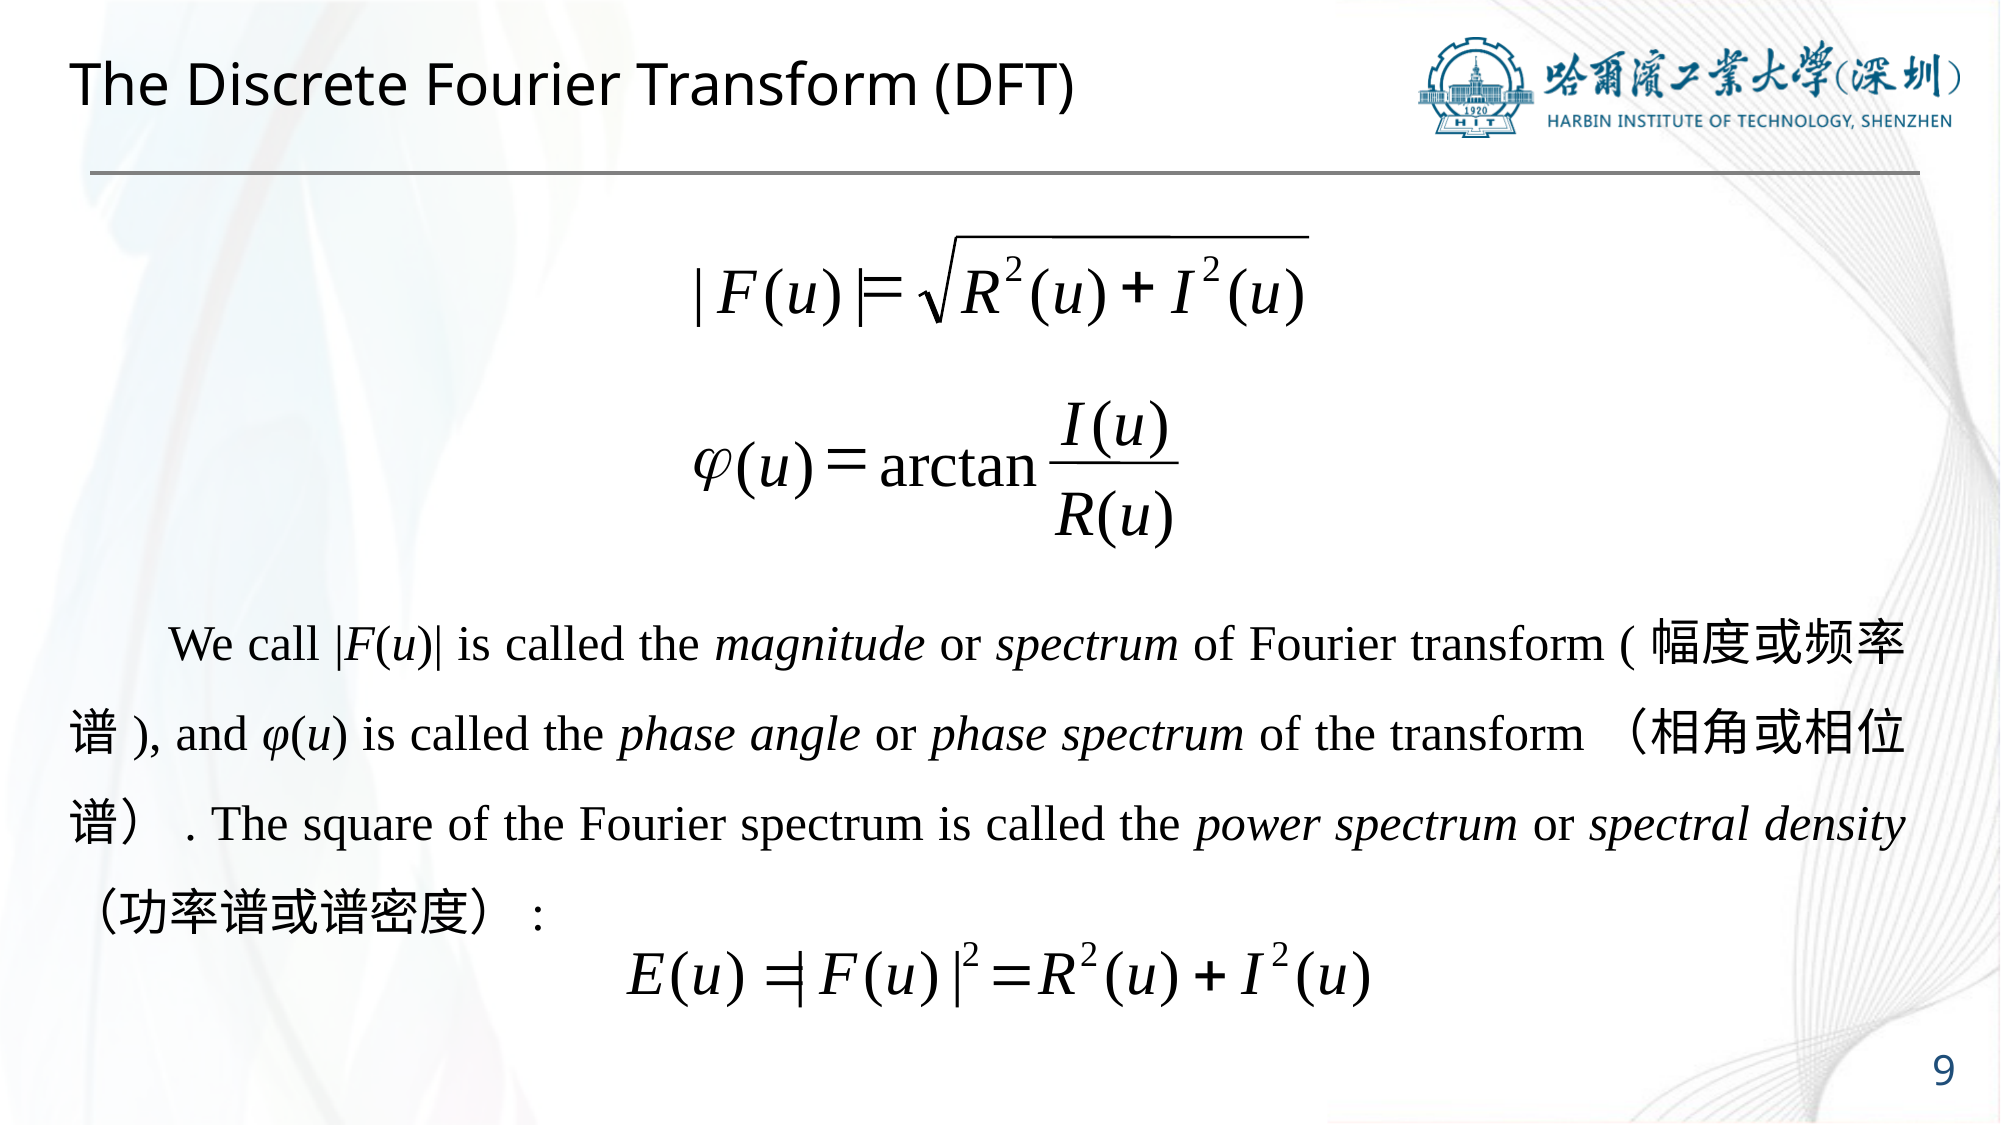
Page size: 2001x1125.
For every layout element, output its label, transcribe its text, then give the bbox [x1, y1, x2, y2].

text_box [616, 926, 1383, 1020]
picture [0, 0, 2001, 1125]
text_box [689, 236, 1310, 550]
title The Discrete Fourier Transform (DFT) [54, 0, 1385, 174]
slide_number 9 [1521, 1042, 1972, 1103]
text_box We call |F(u)| is called the magnitude or spectrum of Fourier transform (幅度或频率谱), and φ(u) is called the phase angle or phase spectrum of the transform（相角或相位谱）. The square of the Fourier spectrum is called the power spectrum or spectral density （功率谱或谱密度）: [54, 573, 1922, 949]
